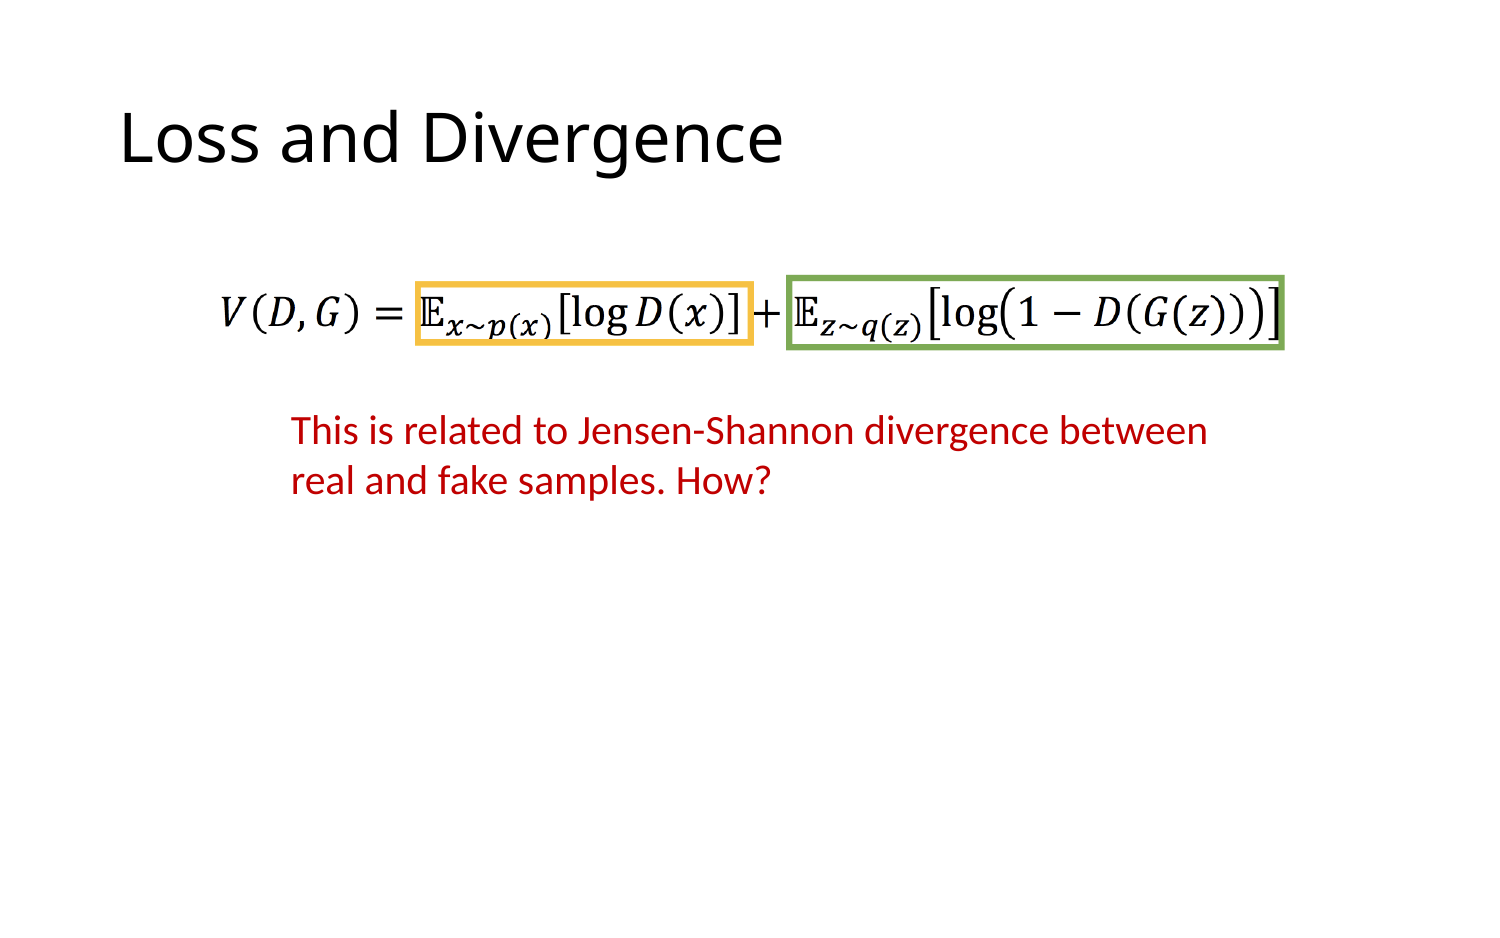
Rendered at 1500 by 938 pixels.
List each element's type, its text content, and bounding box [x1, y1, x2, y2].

title Loss and Divergence [103, 49, 1397, 232]
text_box This is related to Jensen-Shannon divergence between real and fake samples. How? [276, 395, 1224, 510]
picture [208, 267, 1292, 359]
